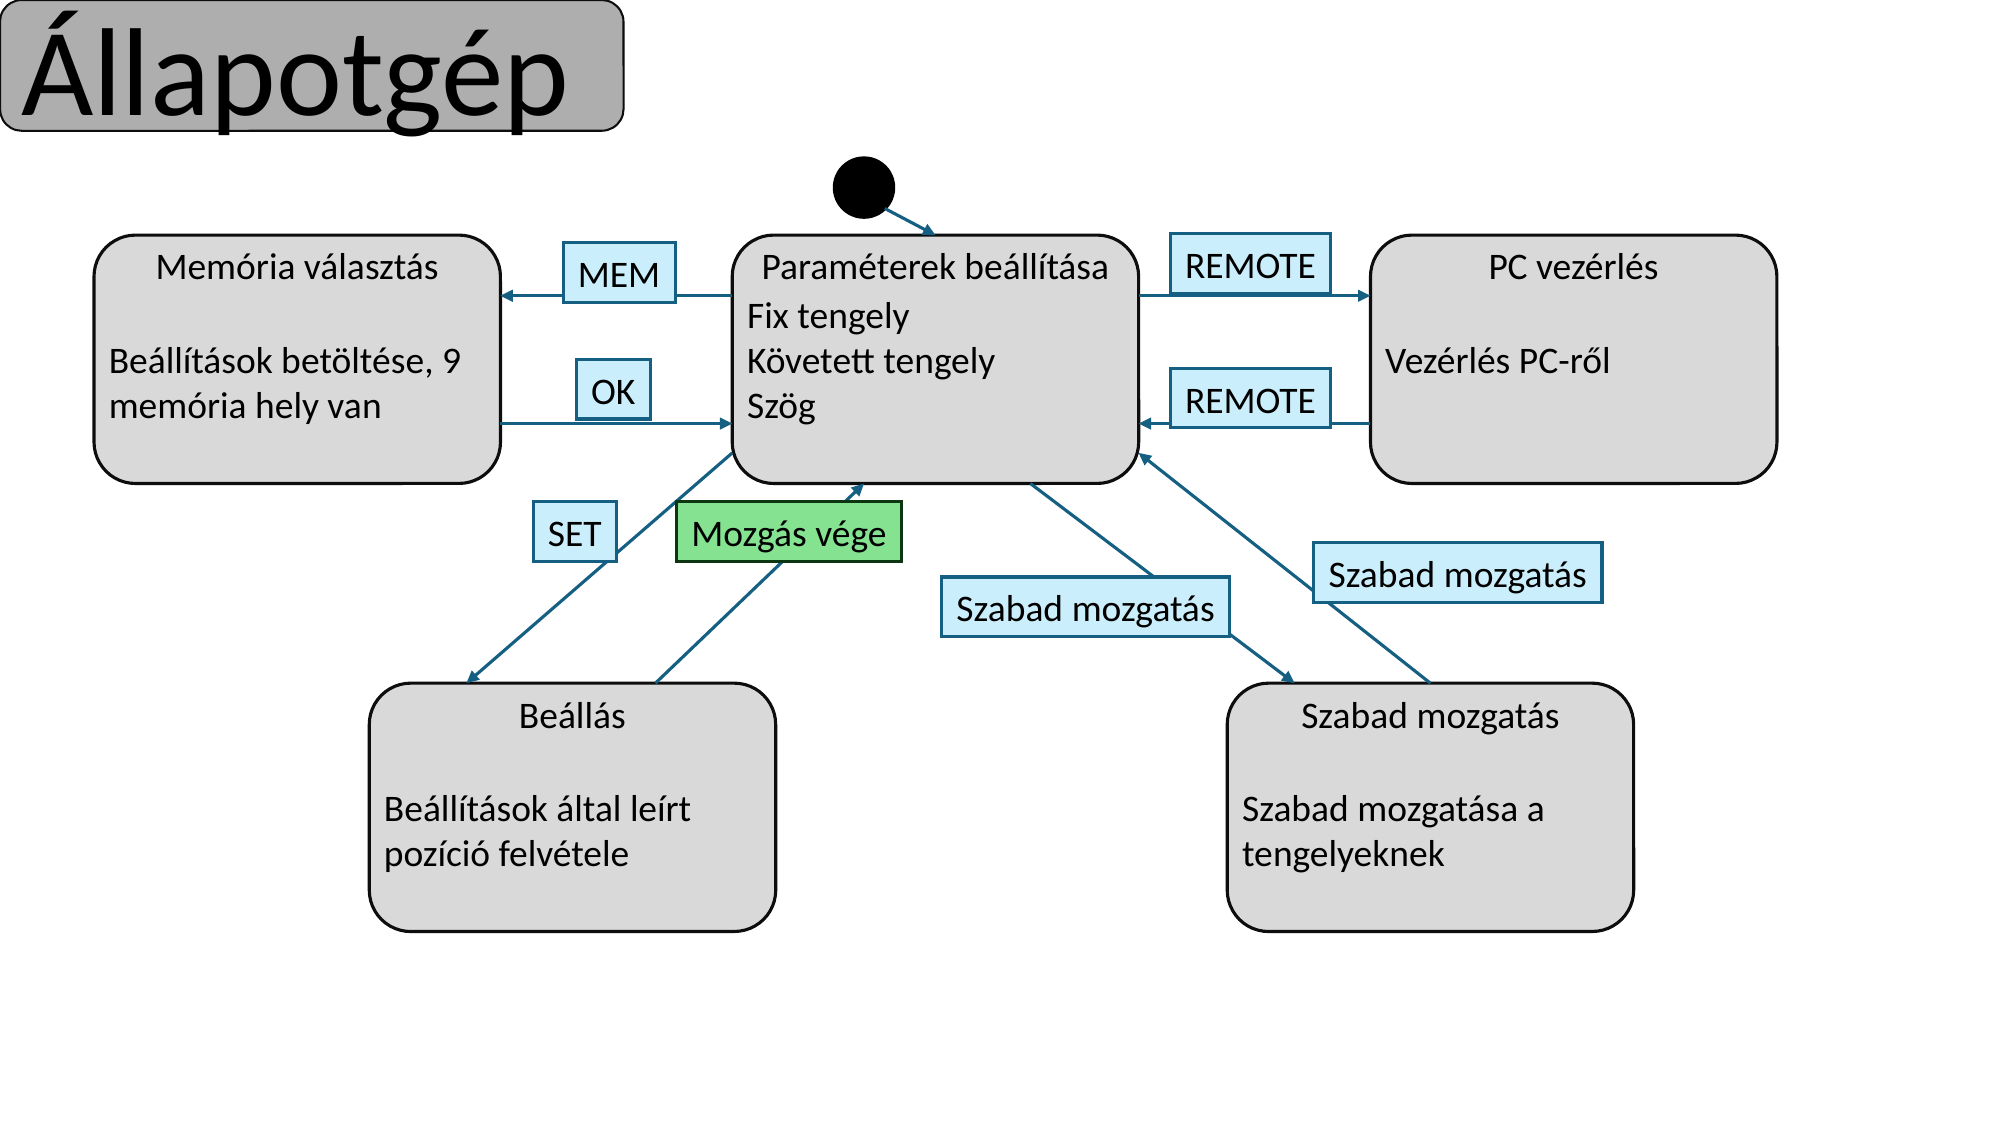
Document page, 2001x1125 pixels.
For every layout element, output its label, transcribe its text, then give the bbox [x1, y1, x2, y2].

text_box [1138, 452, 1431, 684]
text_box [1029, 482, 1138, 684]
text_box [1368, 265, 1779, 486]
text_box MEM [562, 241, 677, 295]
text_box REMOTE [1169, 232, 1332, 295]
text_box Beállítások betöltése, 9 memória hely van [94, 328, 501, 434]
text_box Szabad mozgatás [940, 575, 1029, 638]
text_box Mozgás vége [865, 500, 903, 563]
text_box Vezérlés PC-ről [1370, 328, 1777, 389]
text_box REMOTE [1169, 425, 1332, 429]
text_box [465, 452, 733, 684]
text_box [92, 265, 503, 486]
text_box [1225, 713, 1636, 934]
text_box [832, 156, 896, 219]
text_box Állapotgép [0, 0, 625, 132]
text_box Beállás [369, 683, 776, 743]
text_box [367, 714, 778, 934]
text_box Memória választás [94, 235, 501, 295]
text_box OK [575, 358, 652, 421]
text_box Paraméterek beállítása [732, 235, 1139, 295]
text_box Szabad mozgatás [1227, 683, 1634, 743]
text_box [884, 207, 936, 236]
text_box Szabad mozgatás [1431, 541, 1604, 604]
text_box MEM [562, 297, 677, 304]
text_box Szabad mozgatása a tengelyeknek [1227, 777, 1634, 882]
text_box [730, 295, 1141, 486]
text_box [654, 482, 865, 684]
text_box REMOTE [1169, 367, 1332, 422]
text_box PC vezérlés [1370, 235, 1777, 295]
text_box Fix tengely Követett tengely Szög [732, 283, 1085, 434]
text_box Beállítások által leírt pozíció felvétele [369, 777, 776, 882]
